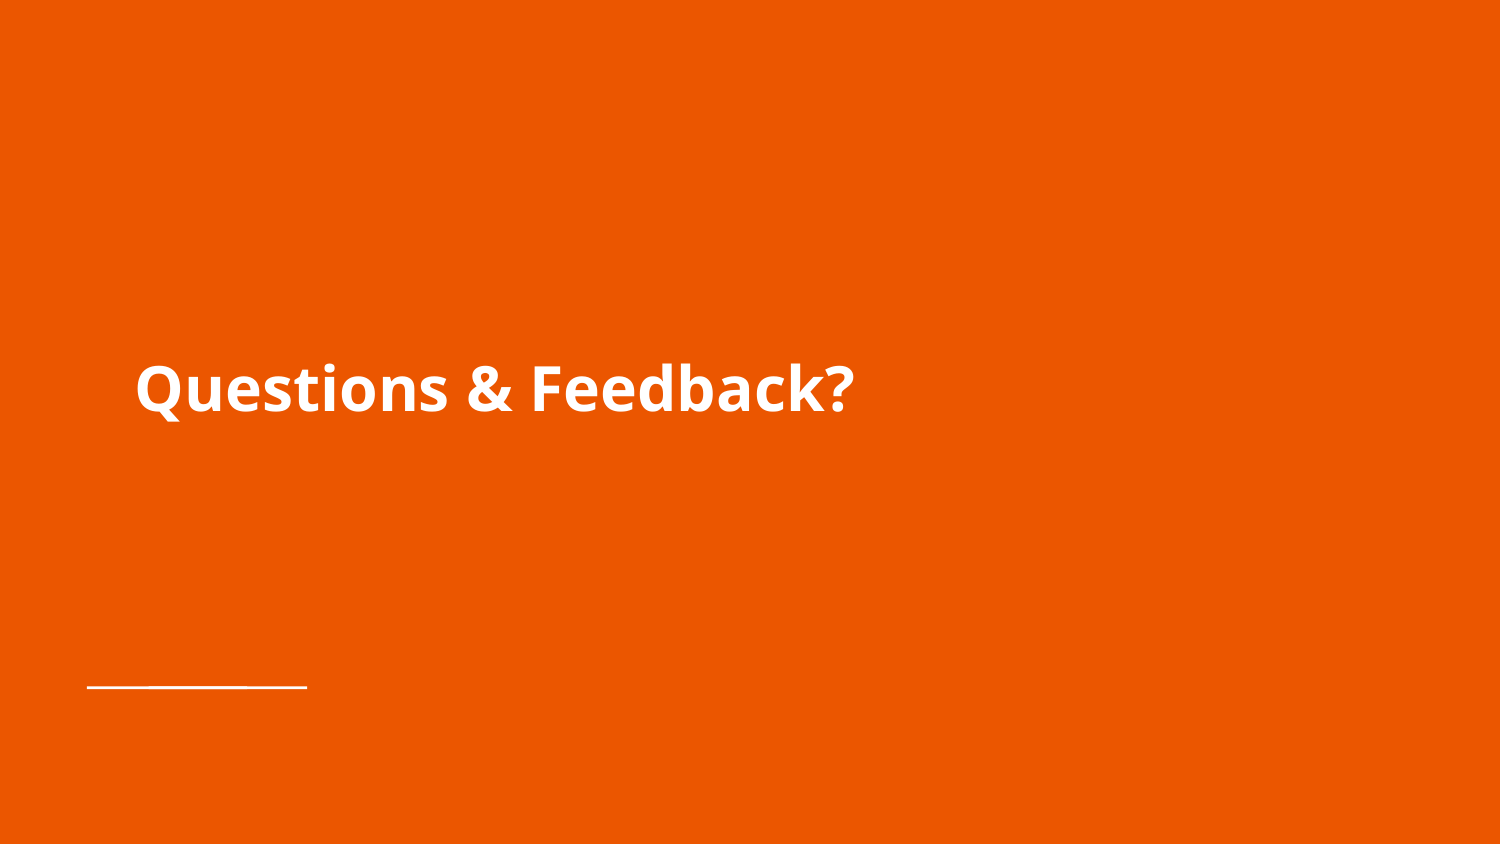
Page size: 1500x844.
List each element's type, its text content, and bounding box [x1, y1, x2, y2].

title Questions & Feedback? [119, 141, 1272, 632]
